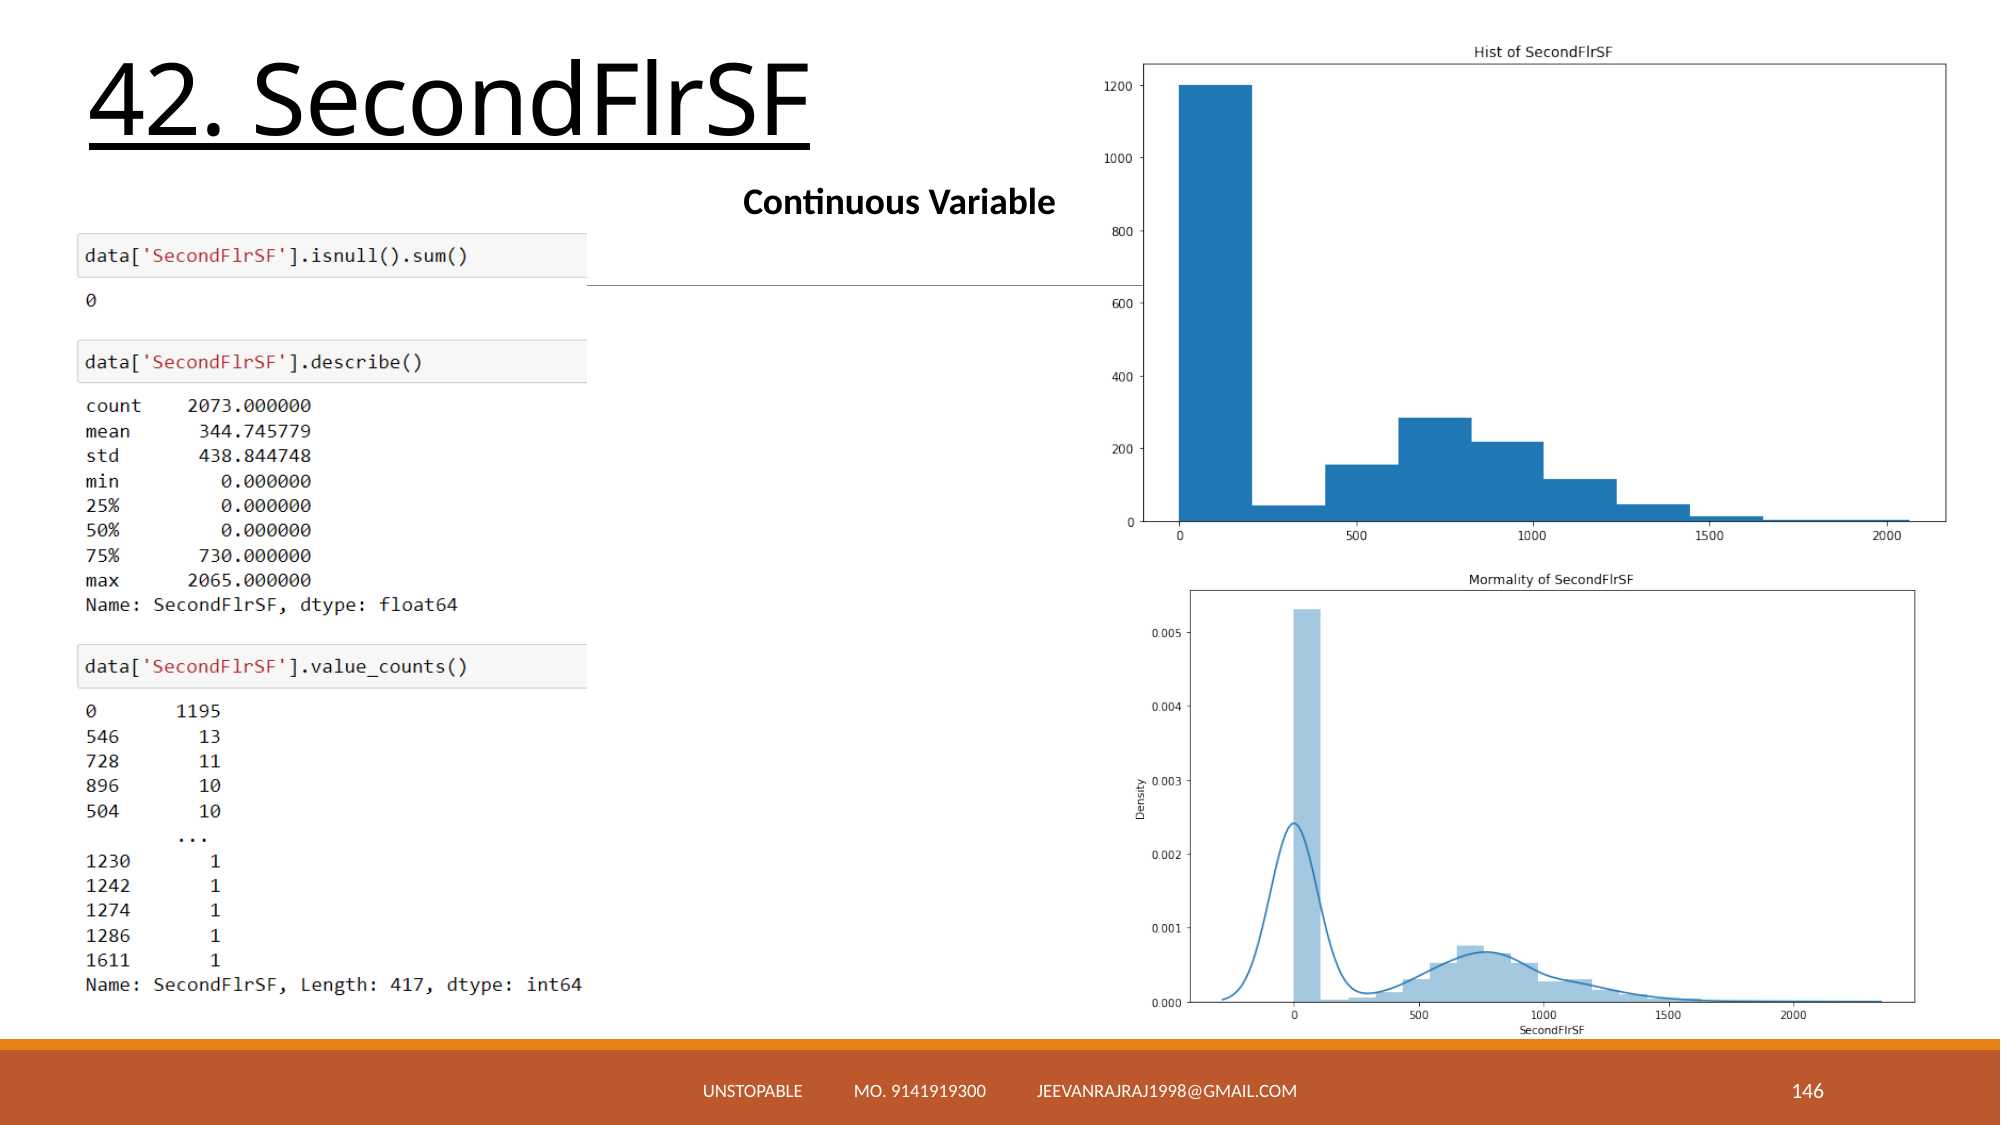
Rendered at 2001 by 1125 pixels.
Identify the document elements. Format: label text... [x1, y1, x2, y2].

picture [73, 229, 588, 1010]
text_box Continuous Variable [728, 169, 1091, 230]
footer unstopable Mo. 9141919300 jeevanrajraj1998@gmail.com [604, 1059, 1396, 1120]
picture [1127, 565, 1921, 1044]
picture [1094, 37, 1954, 550]
title 42. SecondFlrSF [73, 20, 1799, 164]
slide_number 146 [1624, 1059, 1840, 1120]
